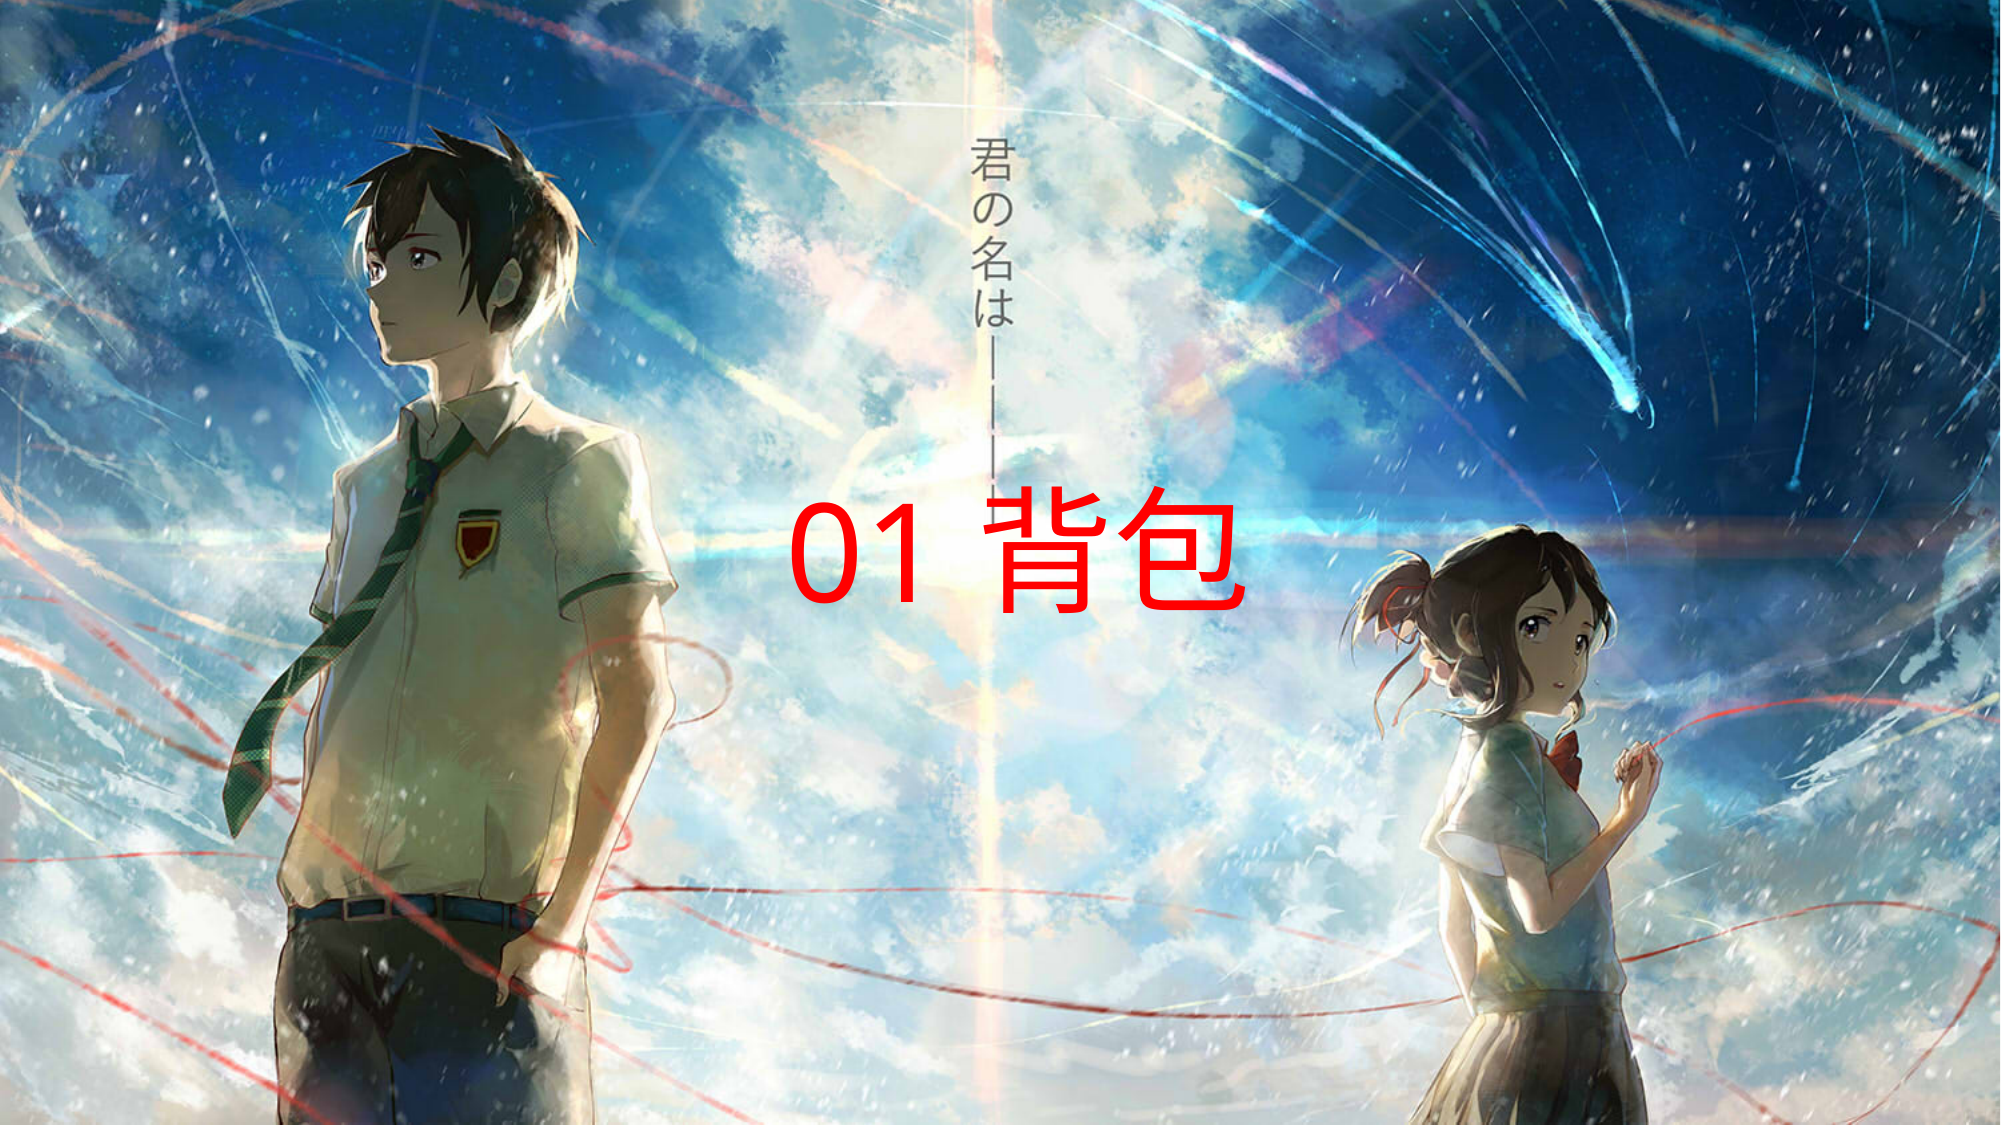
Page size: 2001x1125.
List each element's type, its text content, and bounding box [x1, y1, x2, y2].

picture [0, 0, 2001, 1125]
text_box 01背包 [771, 457, 1690, 638]
